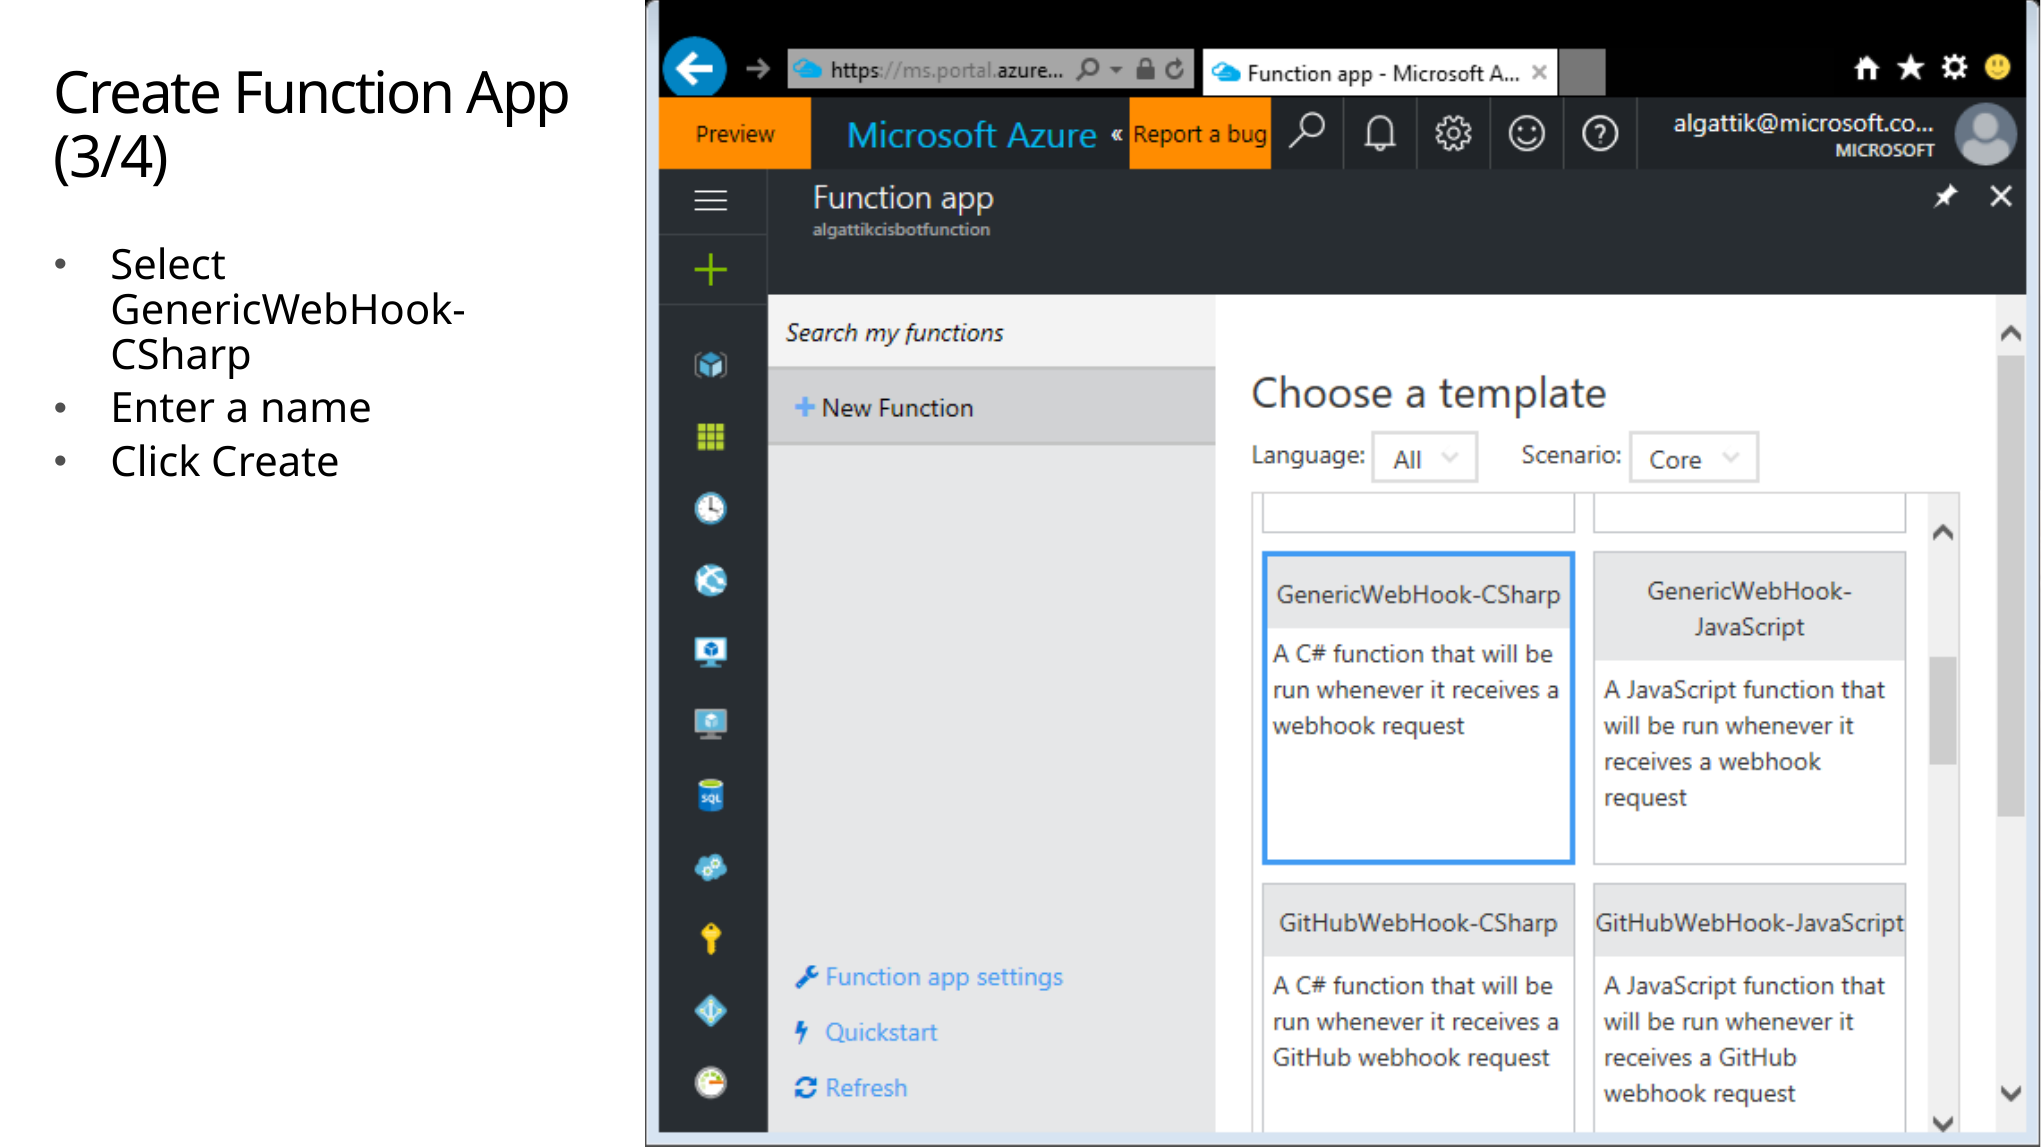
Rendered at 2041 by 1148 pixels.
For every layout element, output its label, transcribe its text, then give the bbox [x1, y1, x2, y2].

list Select GenericWebHook-CSharp Enter a name Click Create [30, 228, 616, 517]
picture [644, 0, 2041, 1148]
title Create Function App (3/4) [30, 48, 616, 207]
